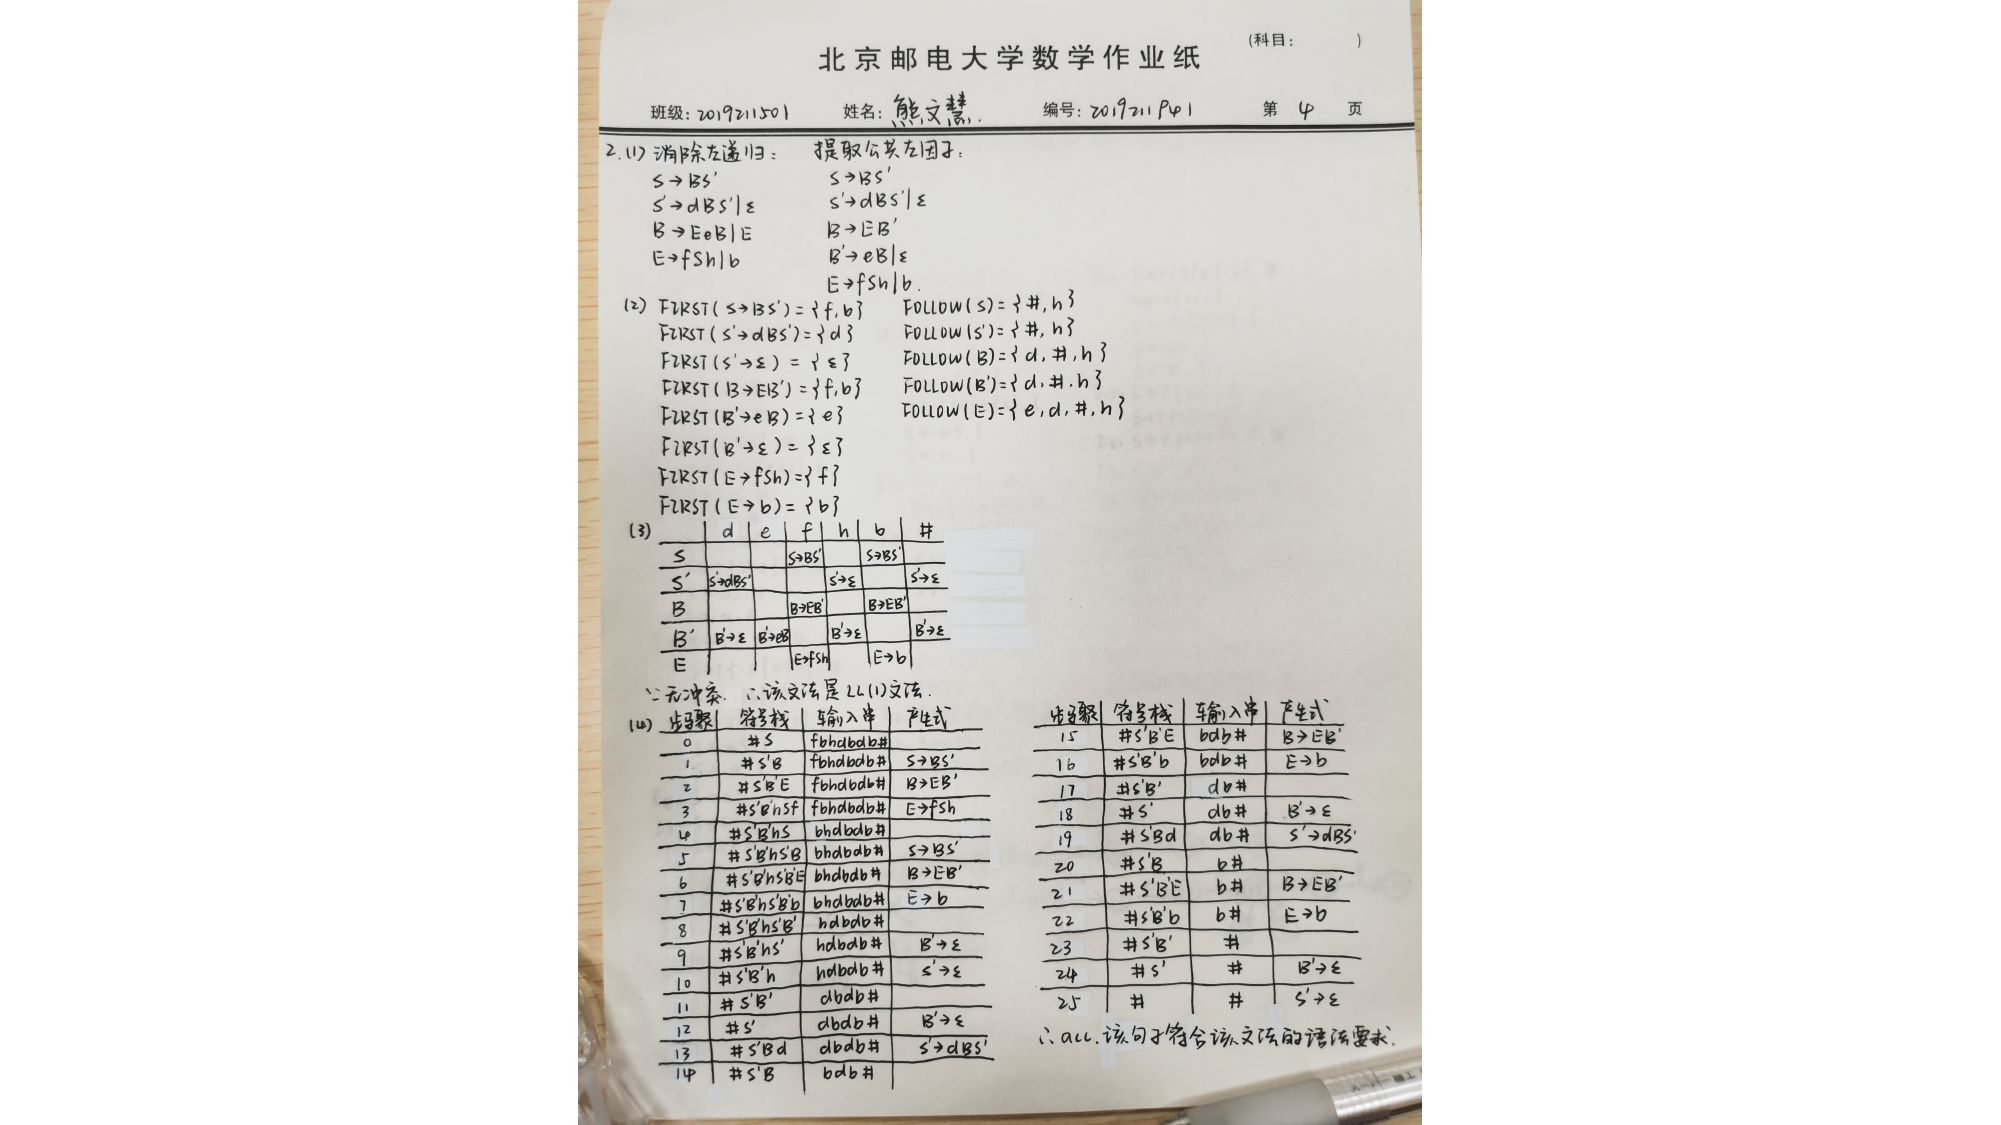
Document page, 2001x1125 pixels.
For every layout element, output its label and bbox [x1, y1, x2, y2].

picture [578, 0, 1422, 1125]
